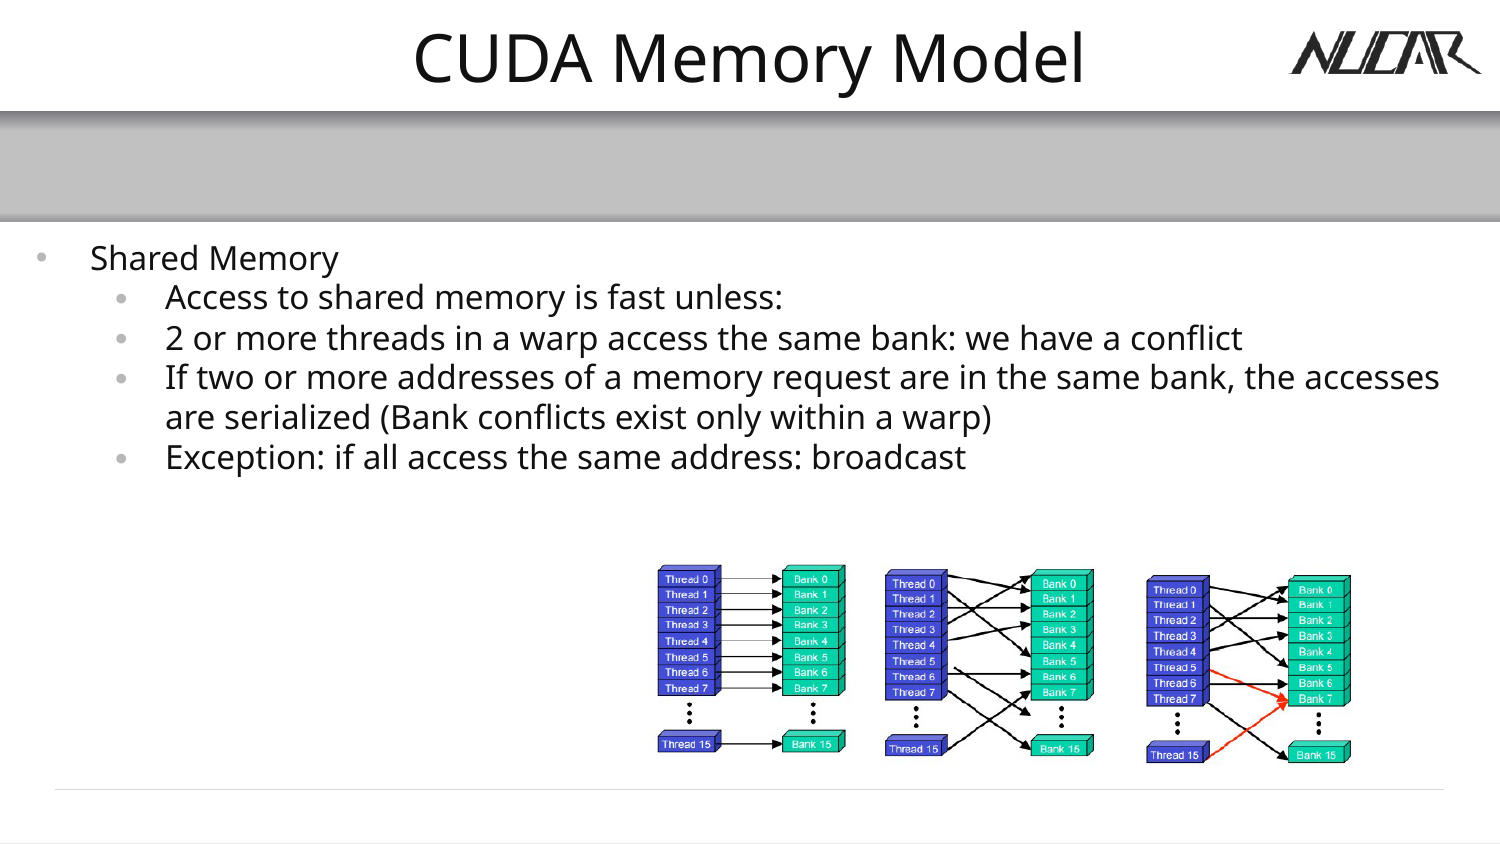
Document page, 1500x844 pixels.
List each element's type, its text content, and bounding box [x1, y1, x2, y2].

title CUDA Memory Model [97, 0, 1403, 111]
picture [648, 555, 1367, 770]
list Shared Memory Access to shared memory is fast unless: 2 or more threads in a warp access the same bank: we have a conflict If two or more addresses of a memory request are in the same bank, the accesses are serialized (Bank conflicts exist only within a warp) Exception: if all access the same address: broadcast [0, 221, 1500, 735]
